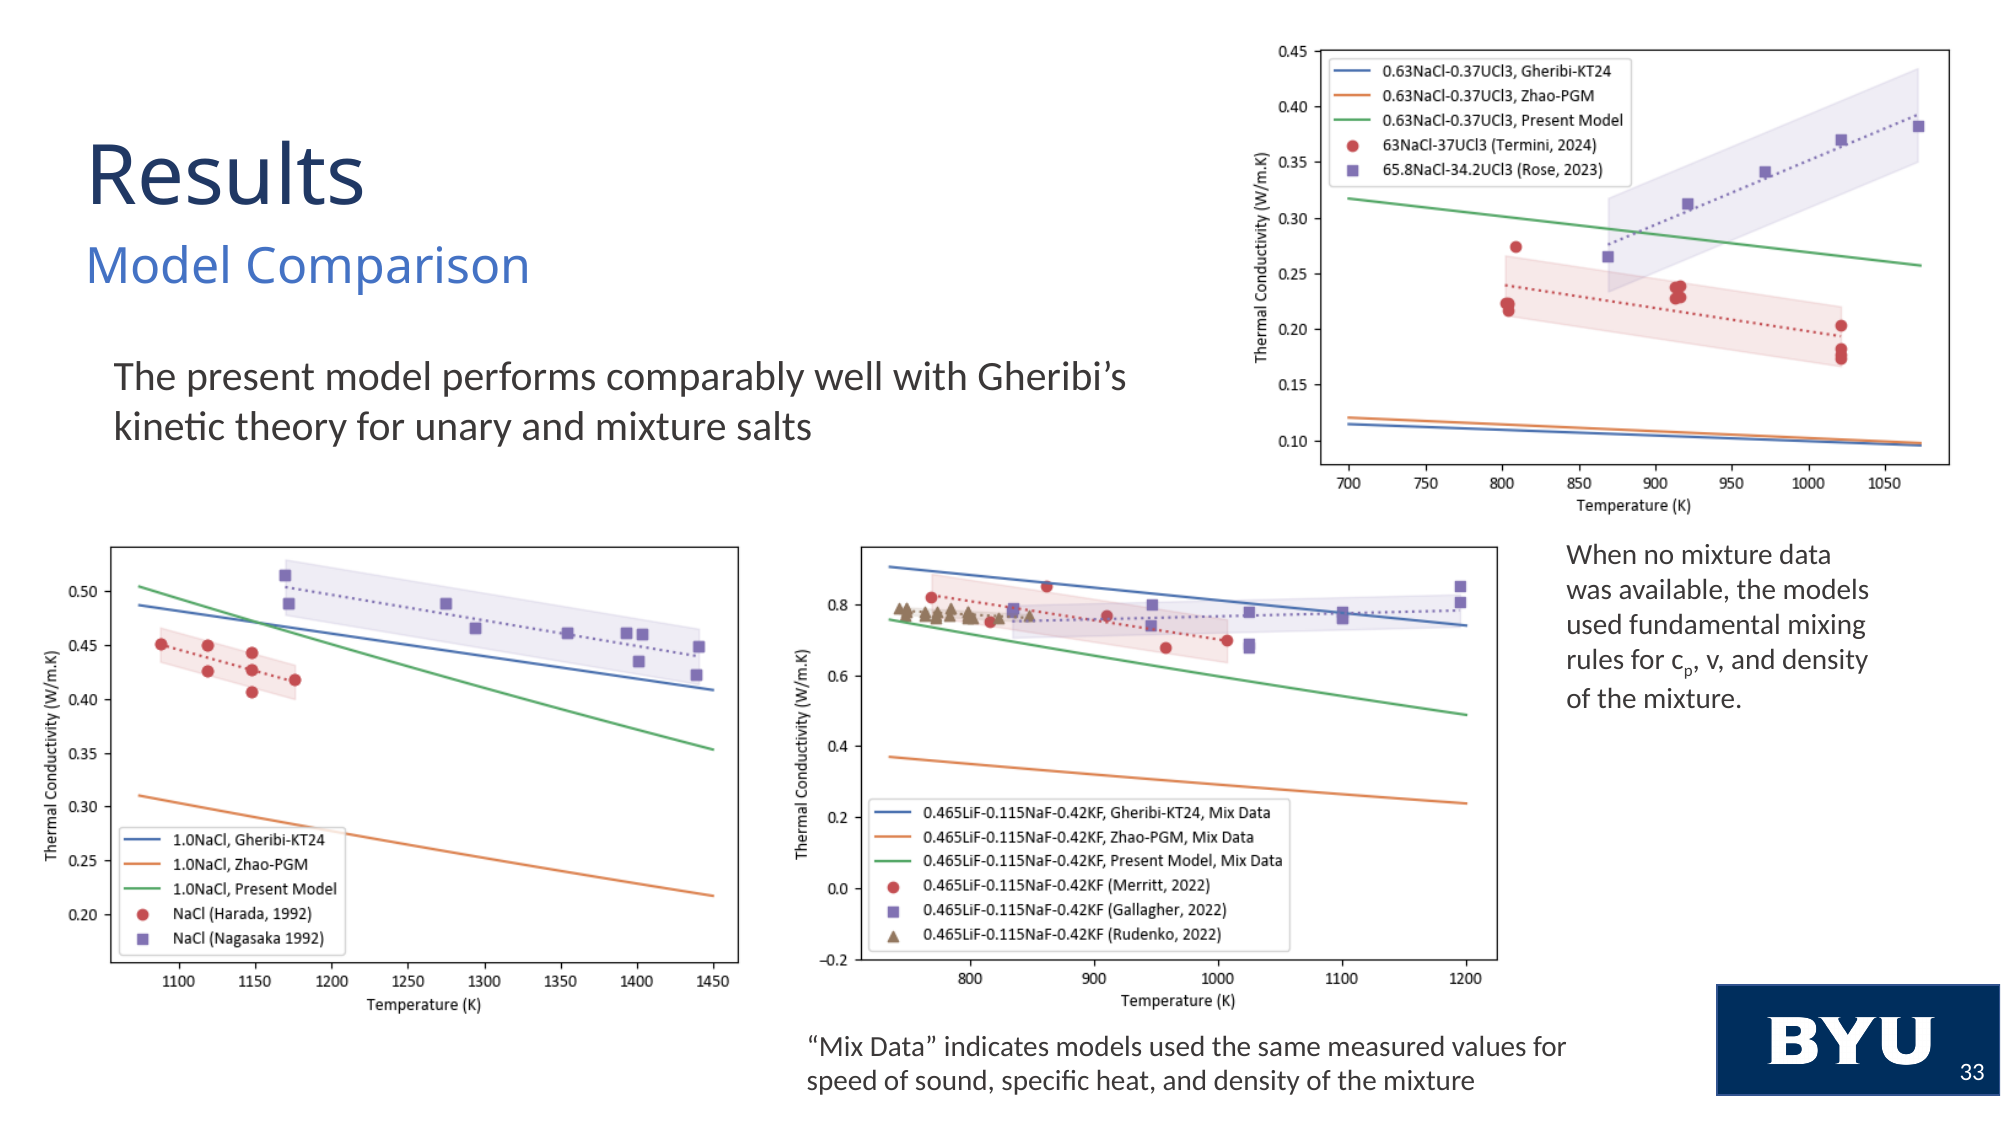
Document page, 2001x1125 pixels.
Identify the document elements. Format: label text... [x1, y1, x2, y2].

text_box When no mixture data was available, the models used fundamental mixing rules for cp, v, and density of the mixture. [1551, 527, 1898, 723]
slide_number 33 [1586, 1040, 2000, 1100]
picture [33, 532, 755, 1020]
picture [791, 532, 1514, 1016]
text_box “Mix Data” indicates models used the same measured values for speed of sound, specific heat, and density of the mixture [791, 1019, 1586, 1105]
text_box Results [70, 125, 1048, 219]
text_box Model Comparison [70, 223, 970, 312]
picture [1243, 30, 1966, 522]
picture [1767, 1017, 1935, 1040]
text_box The present model performs comparably well with Gheribi’s kinetic theory for unary and mixture salts [98, 341, 1158, 502]
